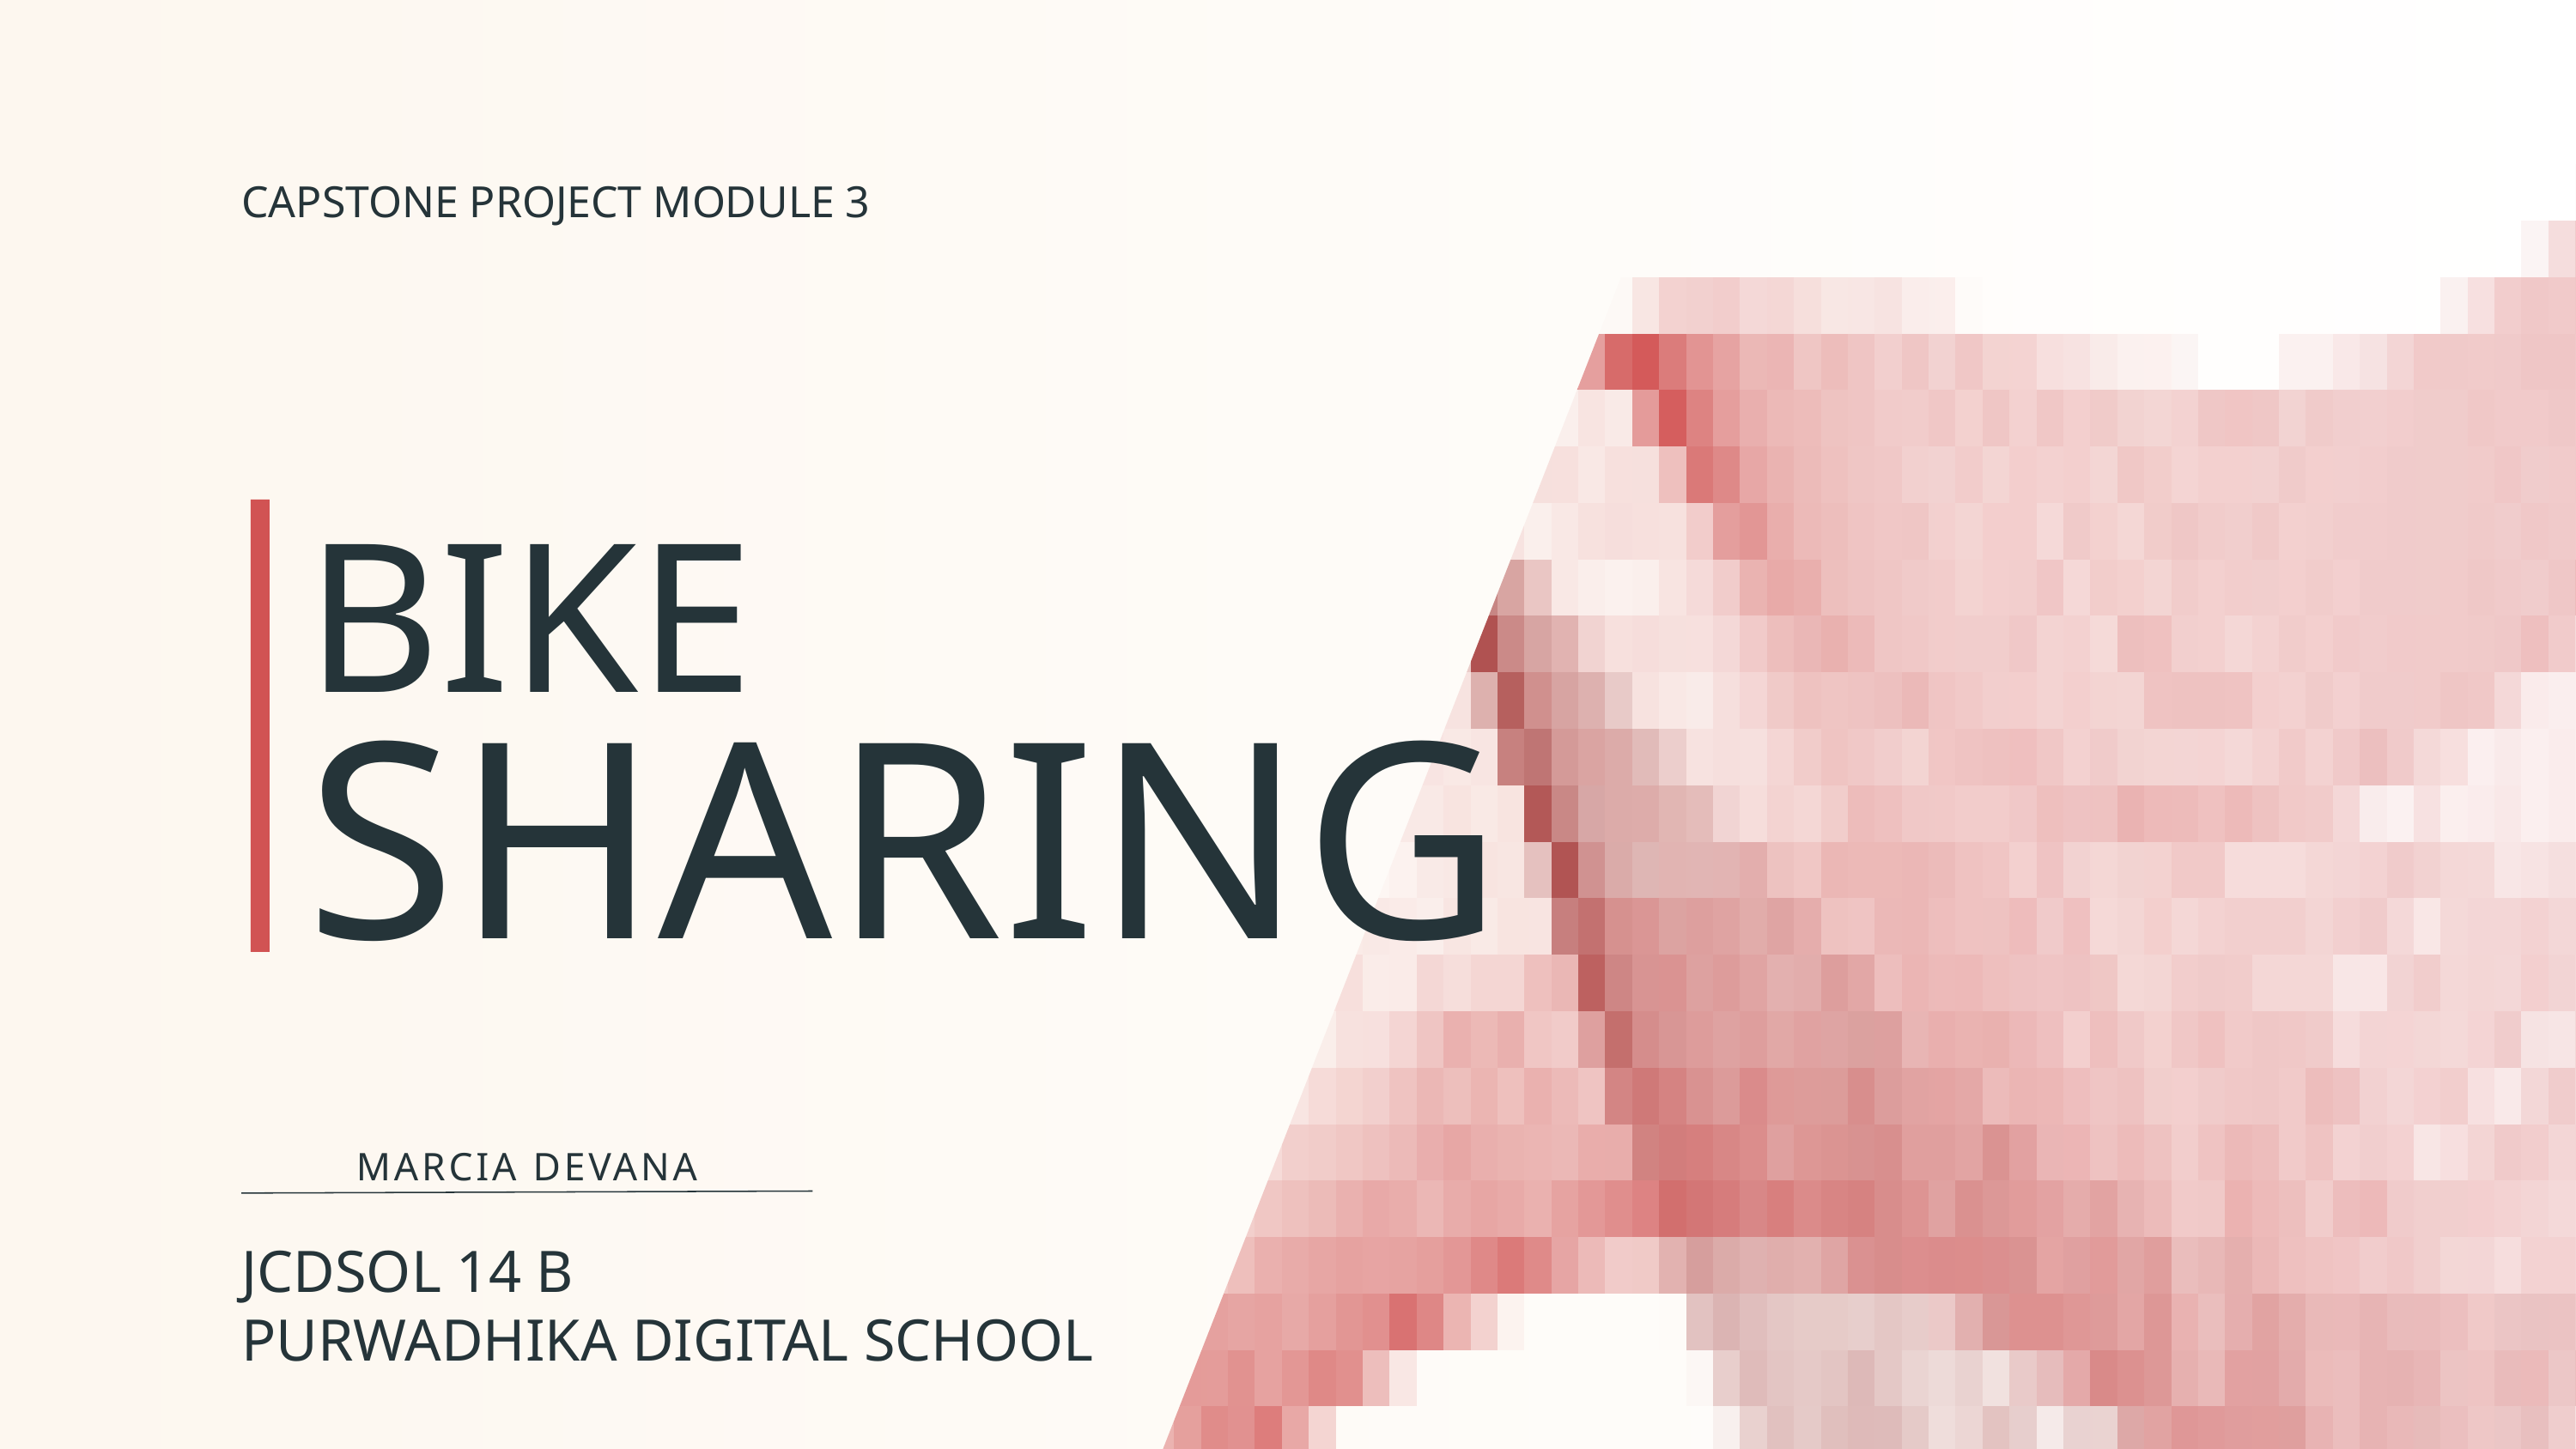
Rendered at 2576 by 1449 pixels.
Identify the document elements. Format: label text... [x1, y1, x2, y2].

text_box MARCIA DEVANA [215, 1146, 839, 1189]
text_box SHARING [306, 693, 2006, 994]
text_box CAPSTONE PROJECT MODULE 3 [241, 166, 943, 227]
text_box [1163, 0, 2576, 1449]
text_box BIKE [306, 506, 1762, 693]
text_box JCDSOL 14 B PURWADHIKA DIGITAL SCHOOL [241, 1234, 1170, 1373]
